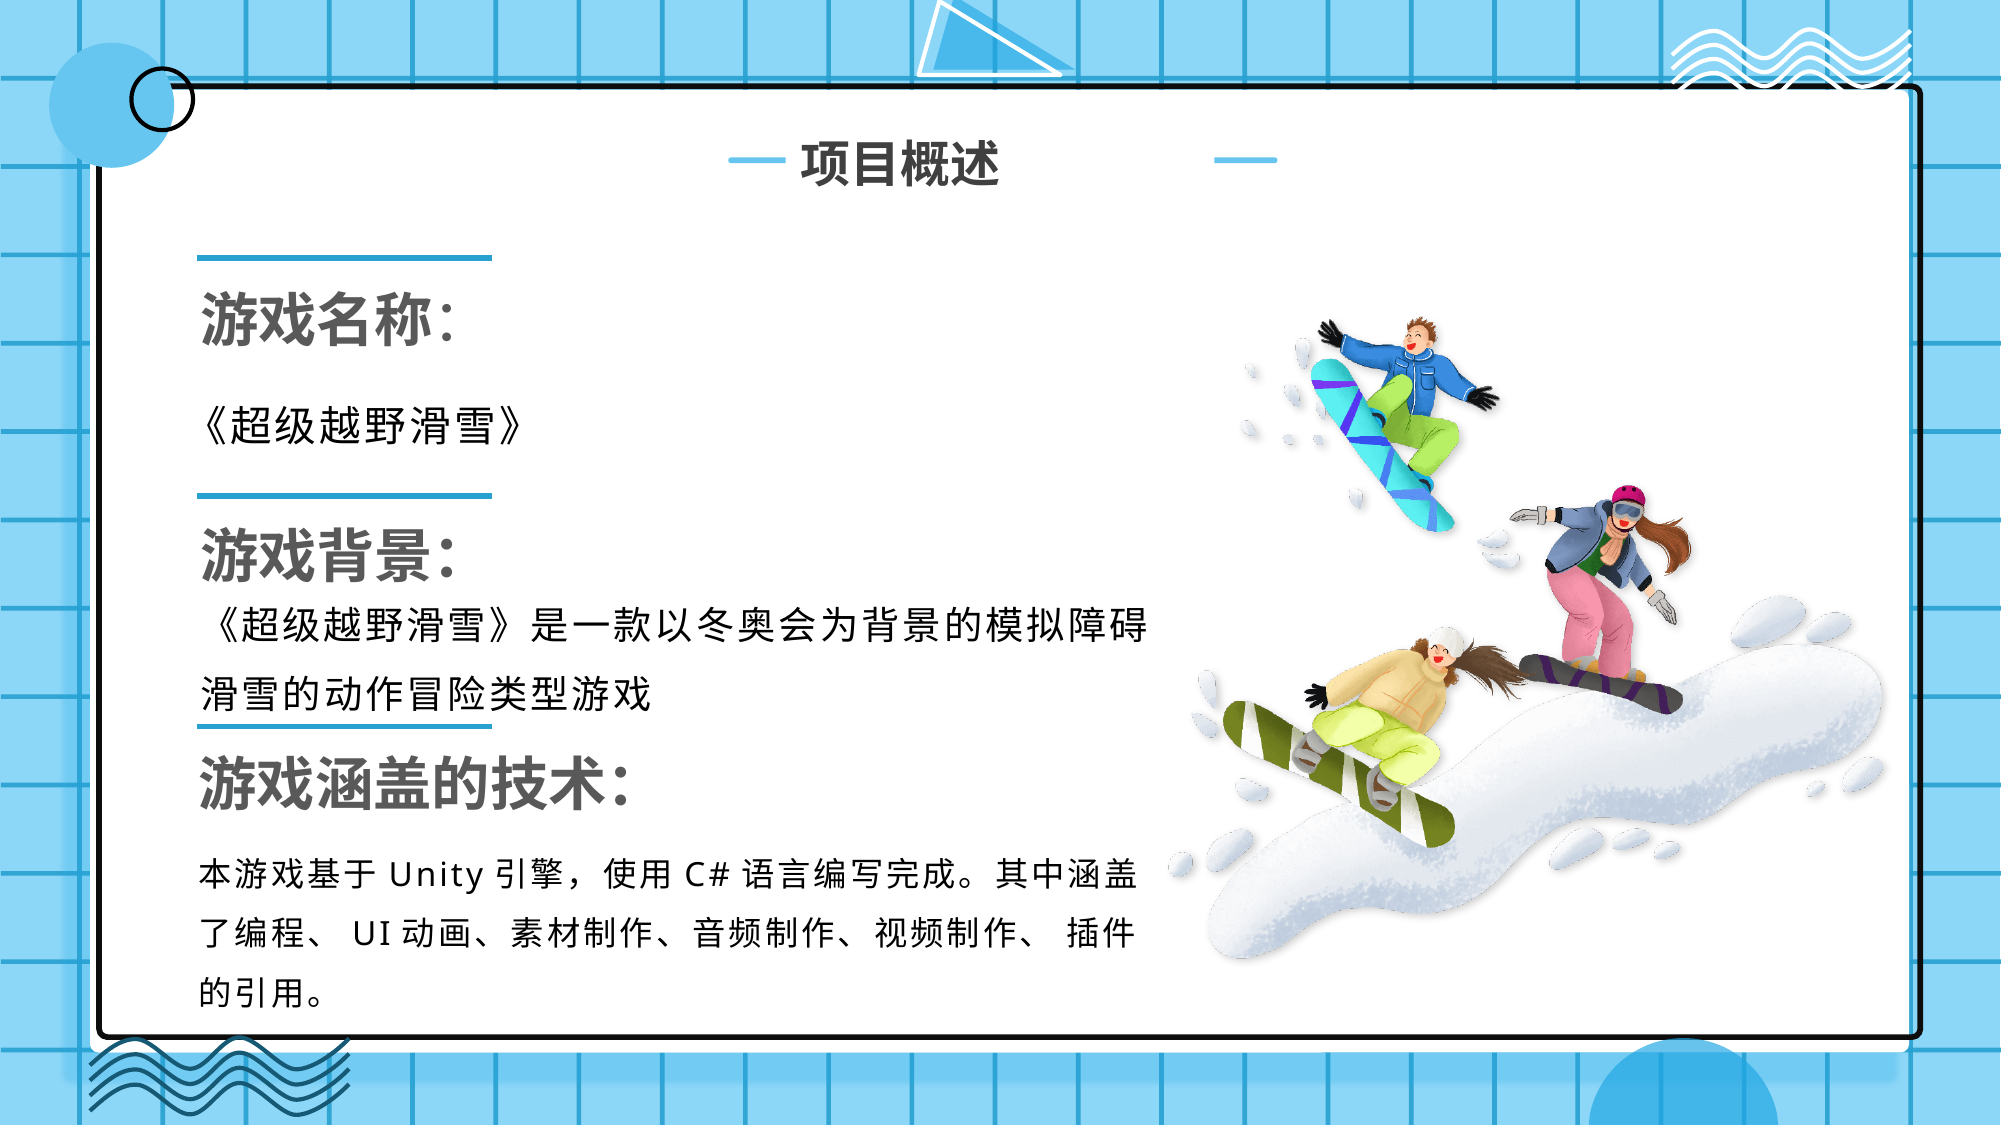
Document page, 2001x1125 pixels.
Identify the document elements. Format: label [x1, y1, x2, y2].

text_box [728, 125, 1278, 202]
text_box [183, 682, 1167, 1025]
text_box [169, 257, 1153, 472]
text_box [184, 470, 1168, 683]
picture [1132, 252, 1905, 1025]
